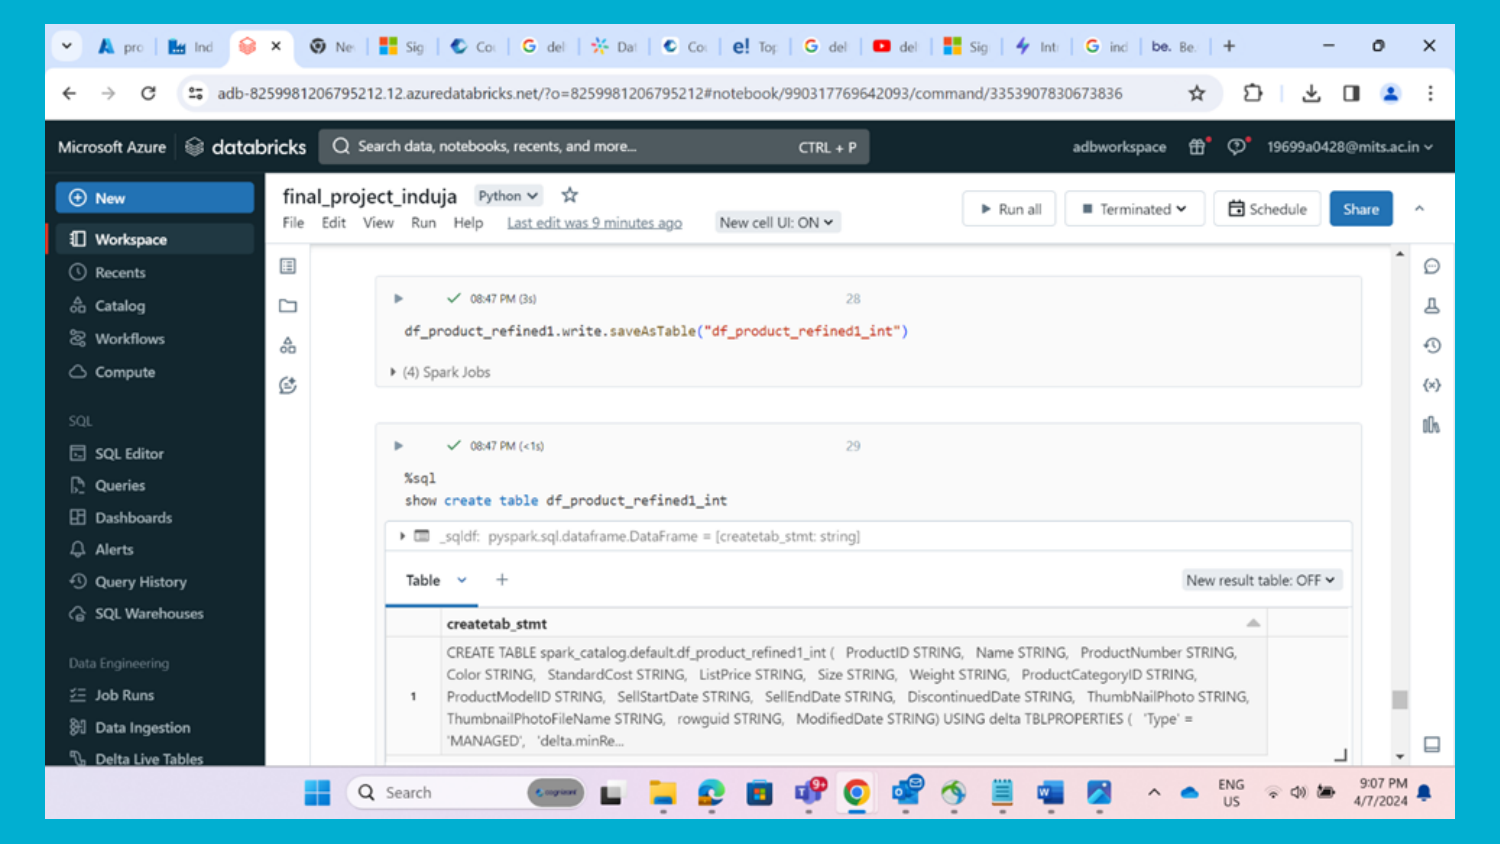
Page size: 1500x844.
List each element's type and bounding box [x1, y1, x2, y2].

picture [44, 24, 1455, 819]
